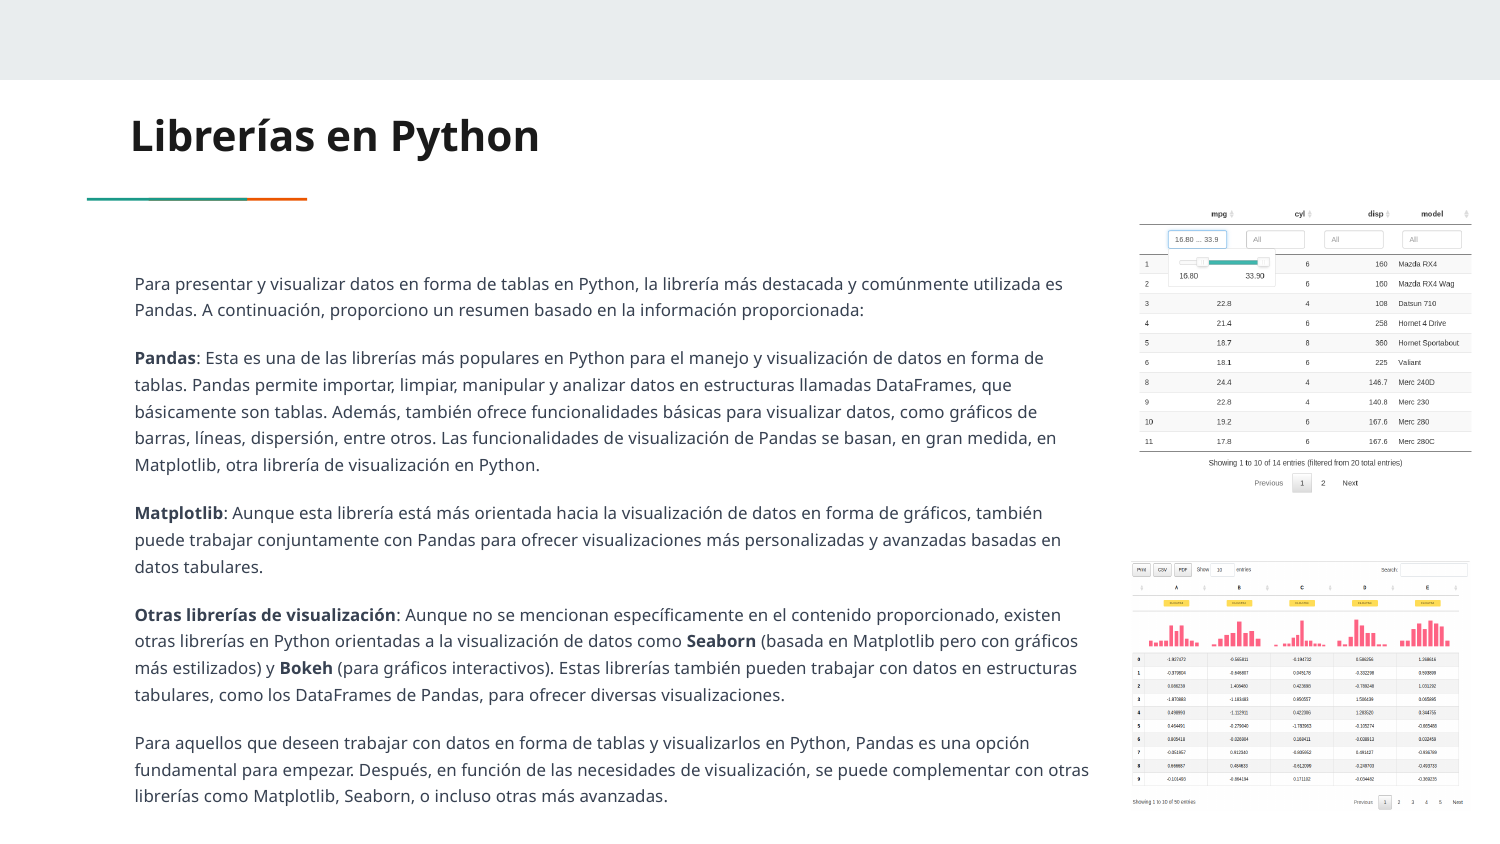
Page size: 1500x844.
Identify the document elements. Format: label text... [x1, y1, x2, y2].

list Para presentar y visualizar datos en forma de tablas en Python, la librería más destacada y comúnmente utilizada es Pandas. A continuación, proporciono un resumen basado en la información proporcionada: Pandas: Esta es una de las librerías más populares en Python para el manejo y visualización de datos en forma de tablas. Pandas permite importar, limpiar, manipular y analizar datos en estructuras llamadas DataFrames, que básicamente son tablas. Además, también ofrece funcionalidades básicas para visualizar datos, como gráficos de barras, líneas, dispersión, entre otros. Las funcionalidades de visualización de Pandas se basan, en gran medida, en Matplotlib, otra librería de visualización en Python. Matplotlib: Aunque esta librería está más orientada hacia la visualización de datos en forma de gráficos, también puede trabajar conjuntamente con Pandas para ofrecer visualizaciones más personalizadas y avanzadas basadas en datos tabulares. Otras librerías de visualización: Aunque no se mencionan específicamente en el contenido proporcionado, existen otras librerías en Python orientadas a la visualización de datos como Seaborn (basada en Matplotlib pero con gráficos más estilizados) y Bokeh (para gráficos interactivos). Estas librerías también pueden trabajar con datos en estructuras tabulares, como los DataFrames de Pandas, para ofrecer diversas visualizaciones. Para aquellos que deseen trabajar con datos en forma de tablas y visualizarlos en Python, Pandas es una opción fundamental para empezar. Después, en función de las necesidades de visualización, se puede complementar con otras librerías como Matplotlib, Seaborn, o incluso otras más avanzadas. [119, 253, 1112, 826]
picture [1136, 203, 1476, 496]
title Librerías en Python [114, 91, 1377, 179]
picture [1131, 560, 1471, 811]
